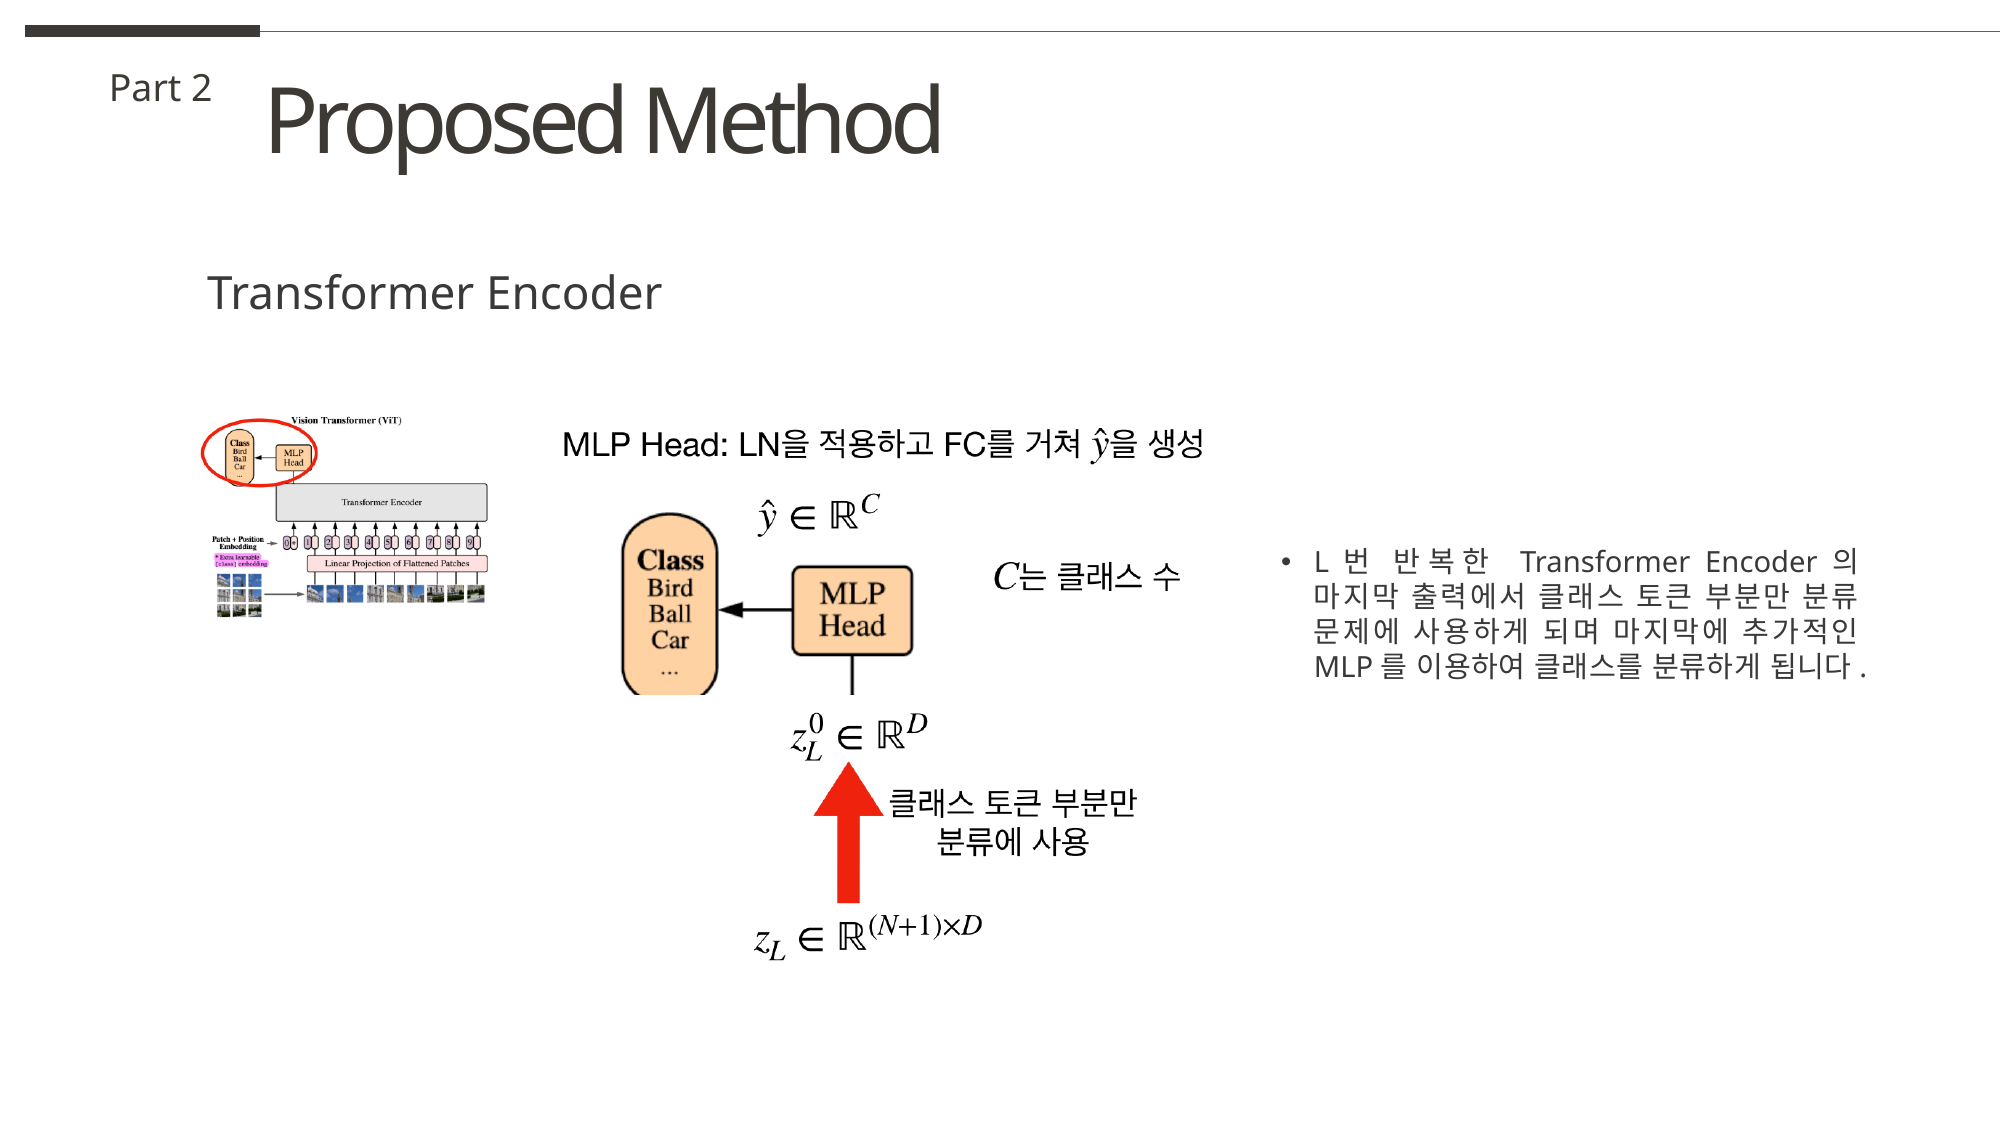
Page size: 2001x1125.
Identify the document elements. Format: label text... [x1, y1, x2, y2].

text_box L번 반복한 Transformer Encoder의 마지막 출력에서 클래스 토큰 부분만 분류 문제에 사용하게 되며 마지막에 추가적인 MLP를 이용하여 클래스를 분류하게 됩니다. [1229, 536, 1874, 691]
text_box Proposed Method [248, 54, 962, 179]
text_box Part 2 [94, 56, 228, 117]
text_box Transformer Encoder [192, 256, 1696, 327]
picture [185, 396, 1229, 975]
